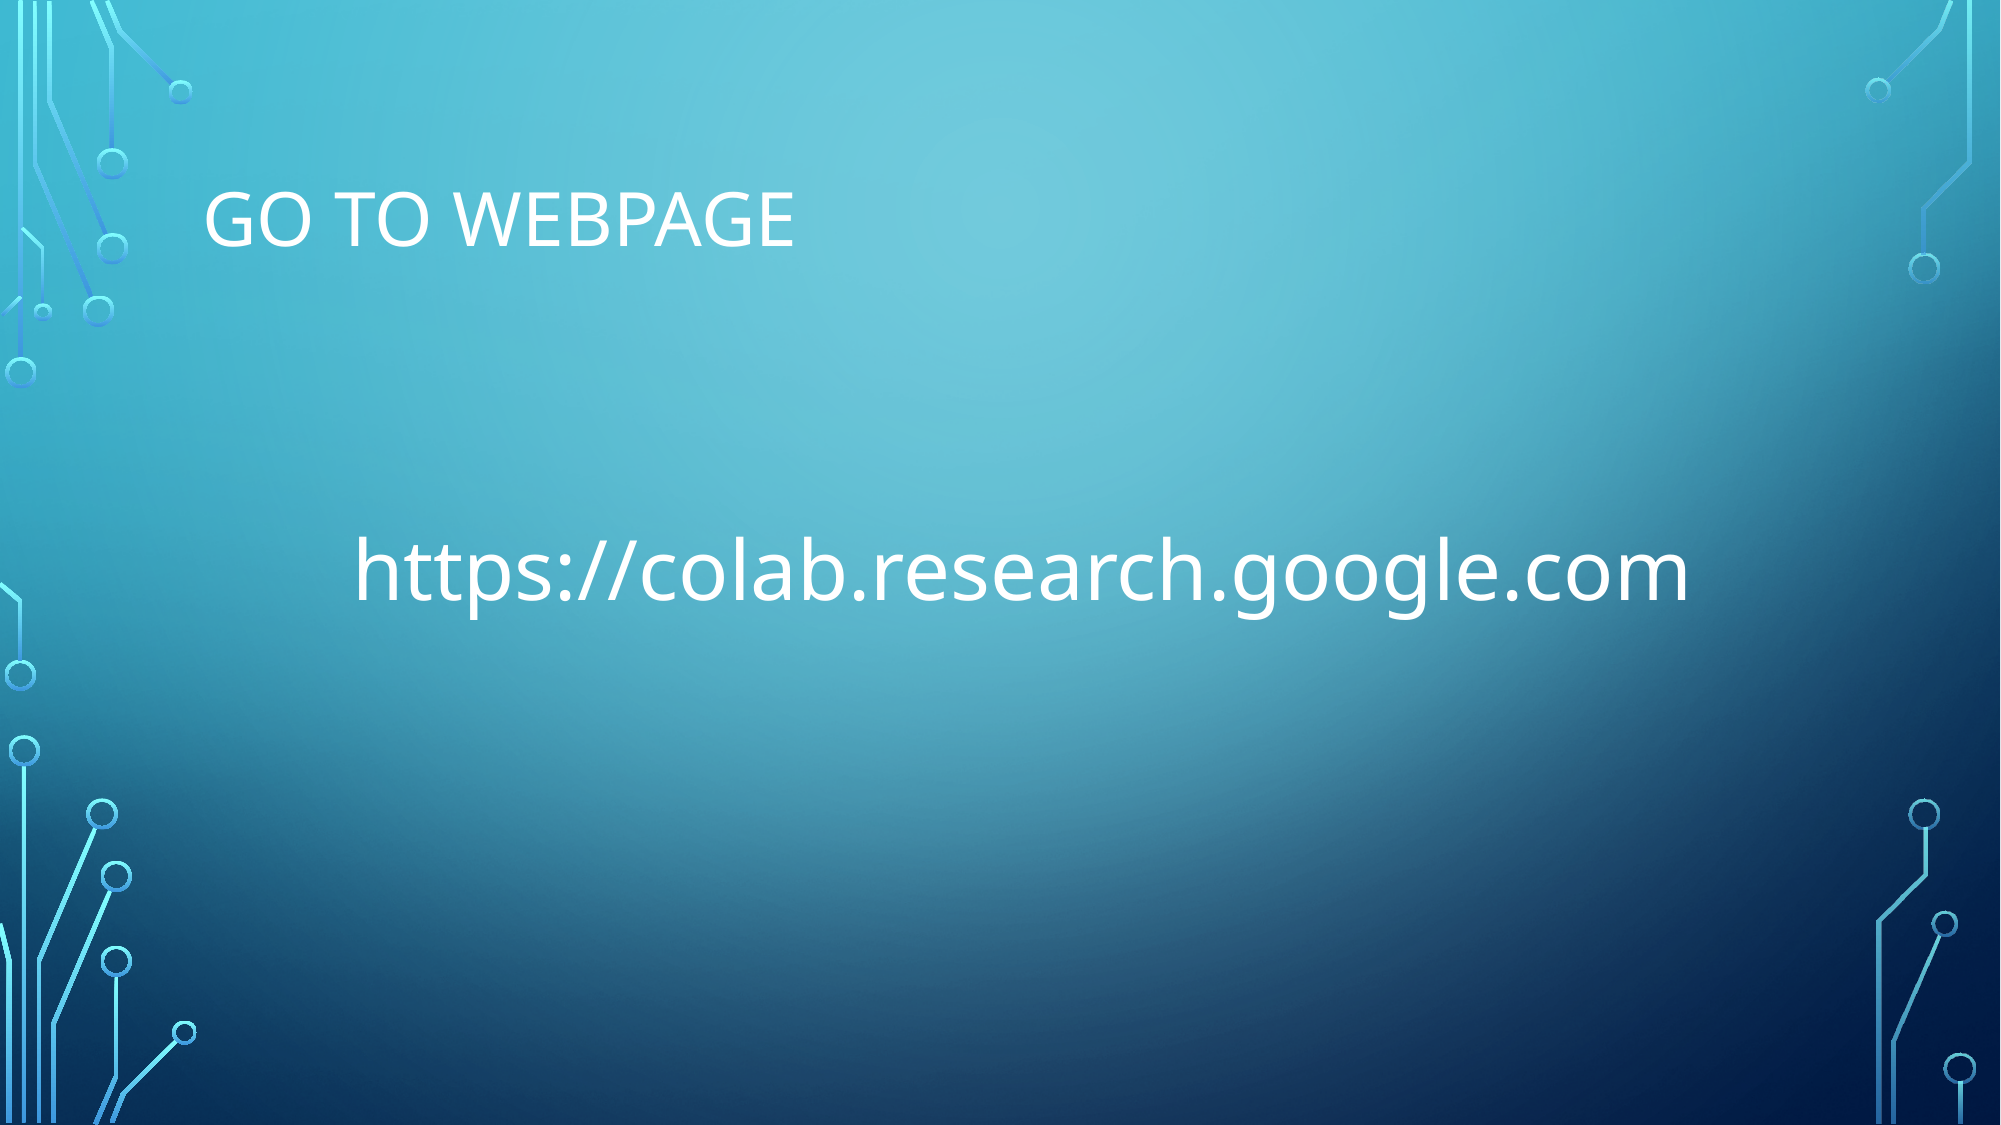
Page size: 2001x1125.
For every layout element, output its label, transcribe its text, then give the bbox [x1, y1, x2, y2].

title Go TO WEBPAGE [187, 101, 1813, 344]
list https://colab.research.google.com [187, 369, 1813, 950]
